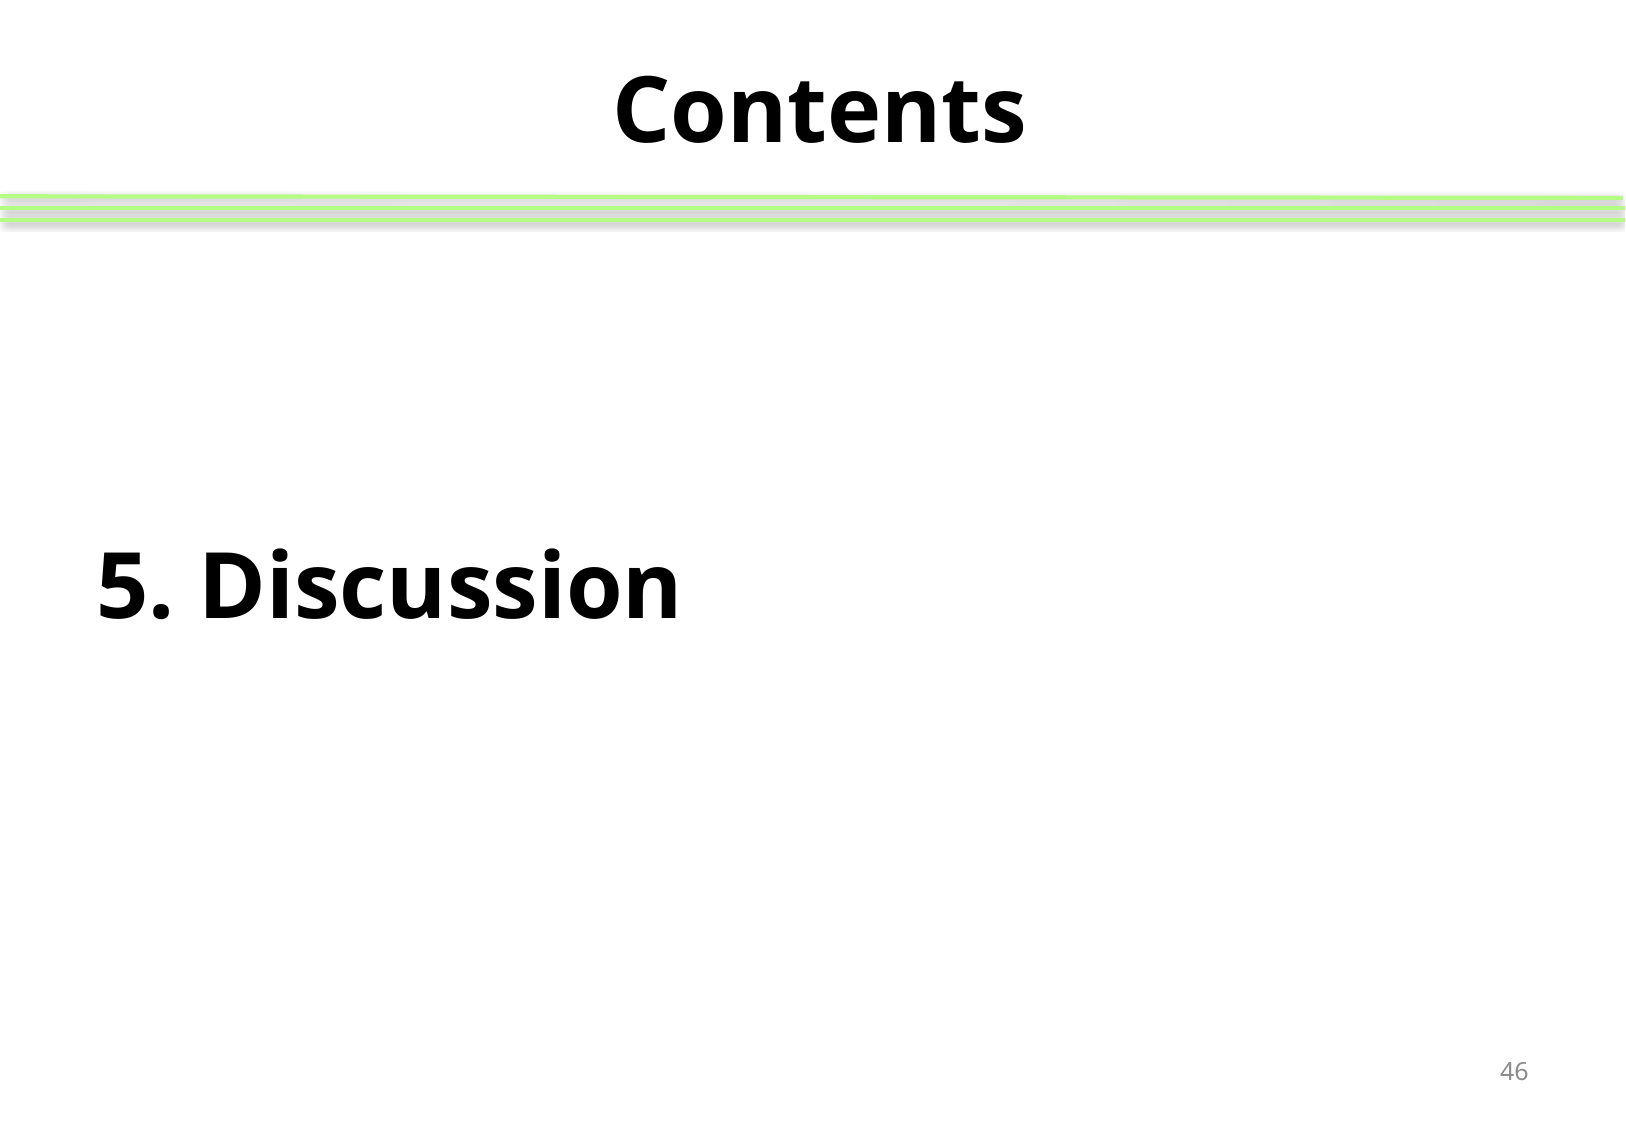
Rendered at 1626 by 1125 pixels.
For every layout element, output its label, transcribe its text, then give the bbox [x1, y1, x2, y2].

slide_number 46 [1164, 1042, 1544, 1103]
title Contents [88, 11, 1551, 192]
list 5. Discussion [81, 262, 1544, 1005]
